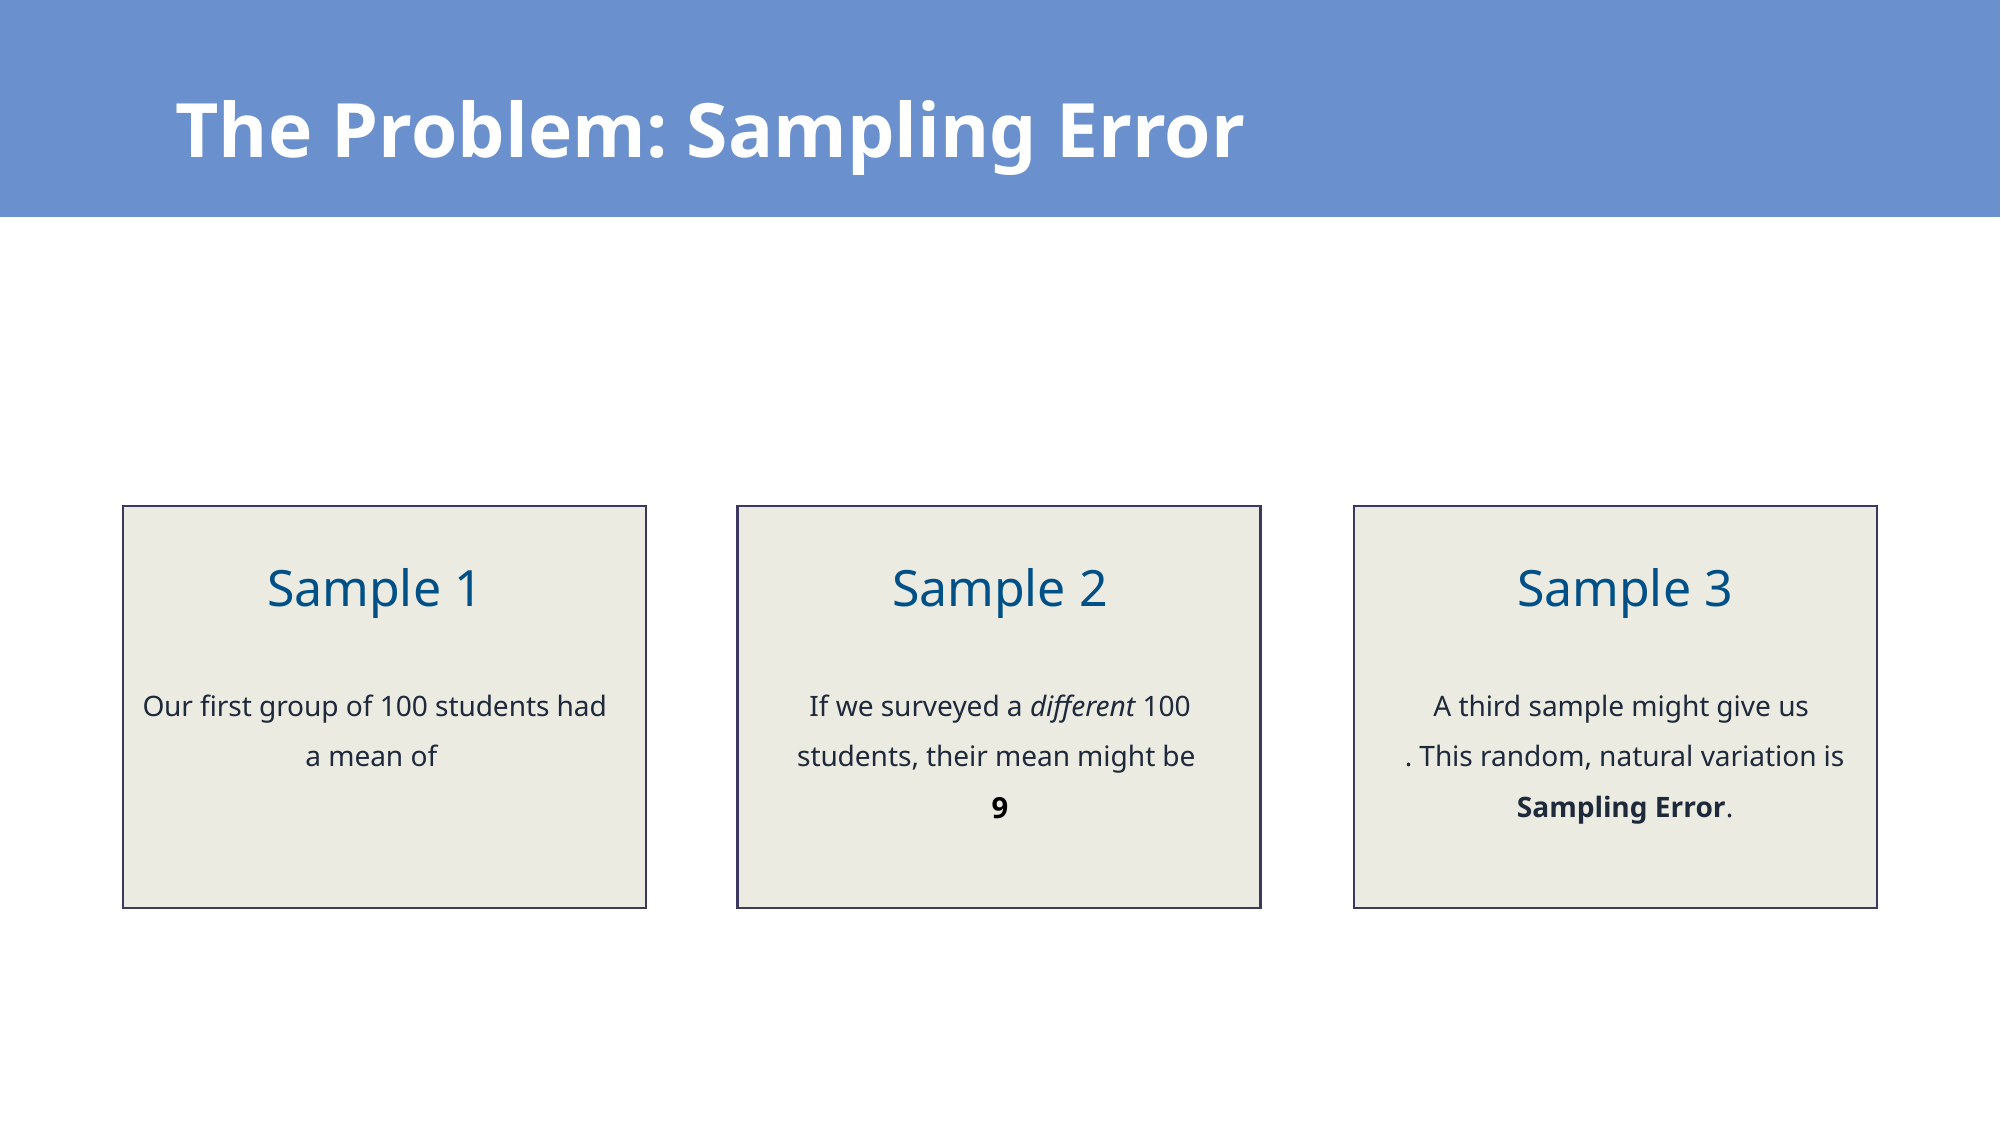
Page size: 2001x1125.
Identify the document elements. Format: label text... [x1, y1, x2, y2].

text_box [736, 505, 1262, 909]
text_box [0, 0, 2000, 217]
text_box Sample 2 [882, 556, 1118, 618]
text_box Sample 3 [1508, 556, 1742, 618]
text_box The Problem: Sampling Error [160, 74, 1762, 180]
text_box Sample 1 [260, 556, 489, 618]
text_box [122, 505, 647, 909]
text_box [1353, 505, 1878, 909]
